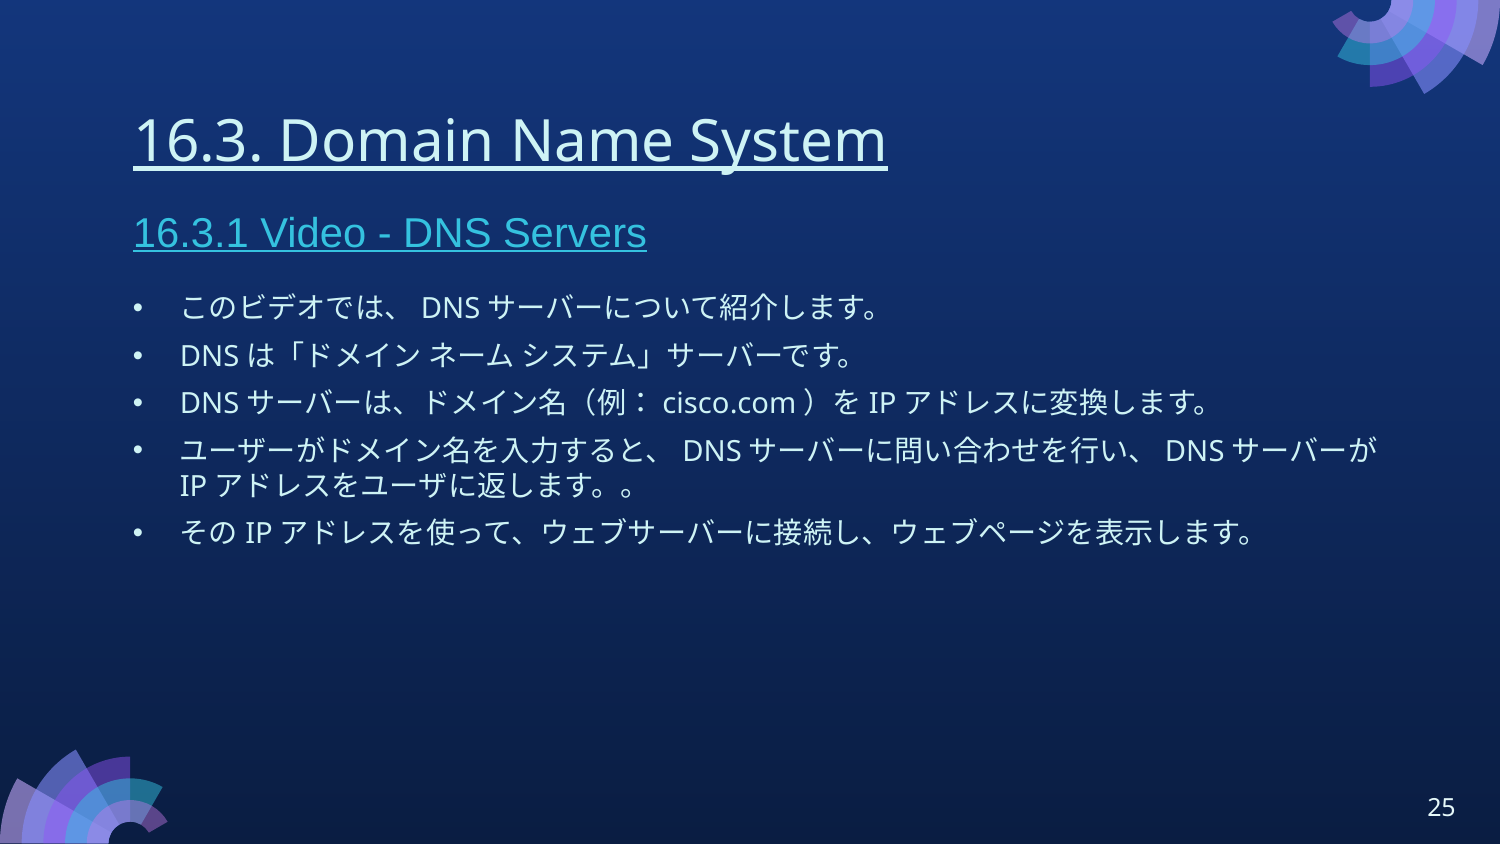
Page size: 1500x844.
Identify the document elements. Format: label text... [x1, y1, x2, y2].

text_box このビデオでは、DNSサーバーについて紹介します。 DNSは「ドメイン ネーム システム」サーバーです。 DNSサーバーは、ドメイン名（例：cisco.com）をIPアドレスに変換します。 ユーザーがドメイン名を入力すると、DNSサーバーに問い合わせを行い、DNSサーバーがIPアドレスをユーザに返します。。 そのIPアドレスを使って、ウェブサーバーに接続し、ウェブページを表示します。 [118, 282, 1399, 557]
text_box 16.3.1 Video - DNS Servers [118, 198, 1382, 264]
title 16.3. Domain Name System [118, 88, 1382, 183]
footer 25 [964, 786, 1471, 832]
